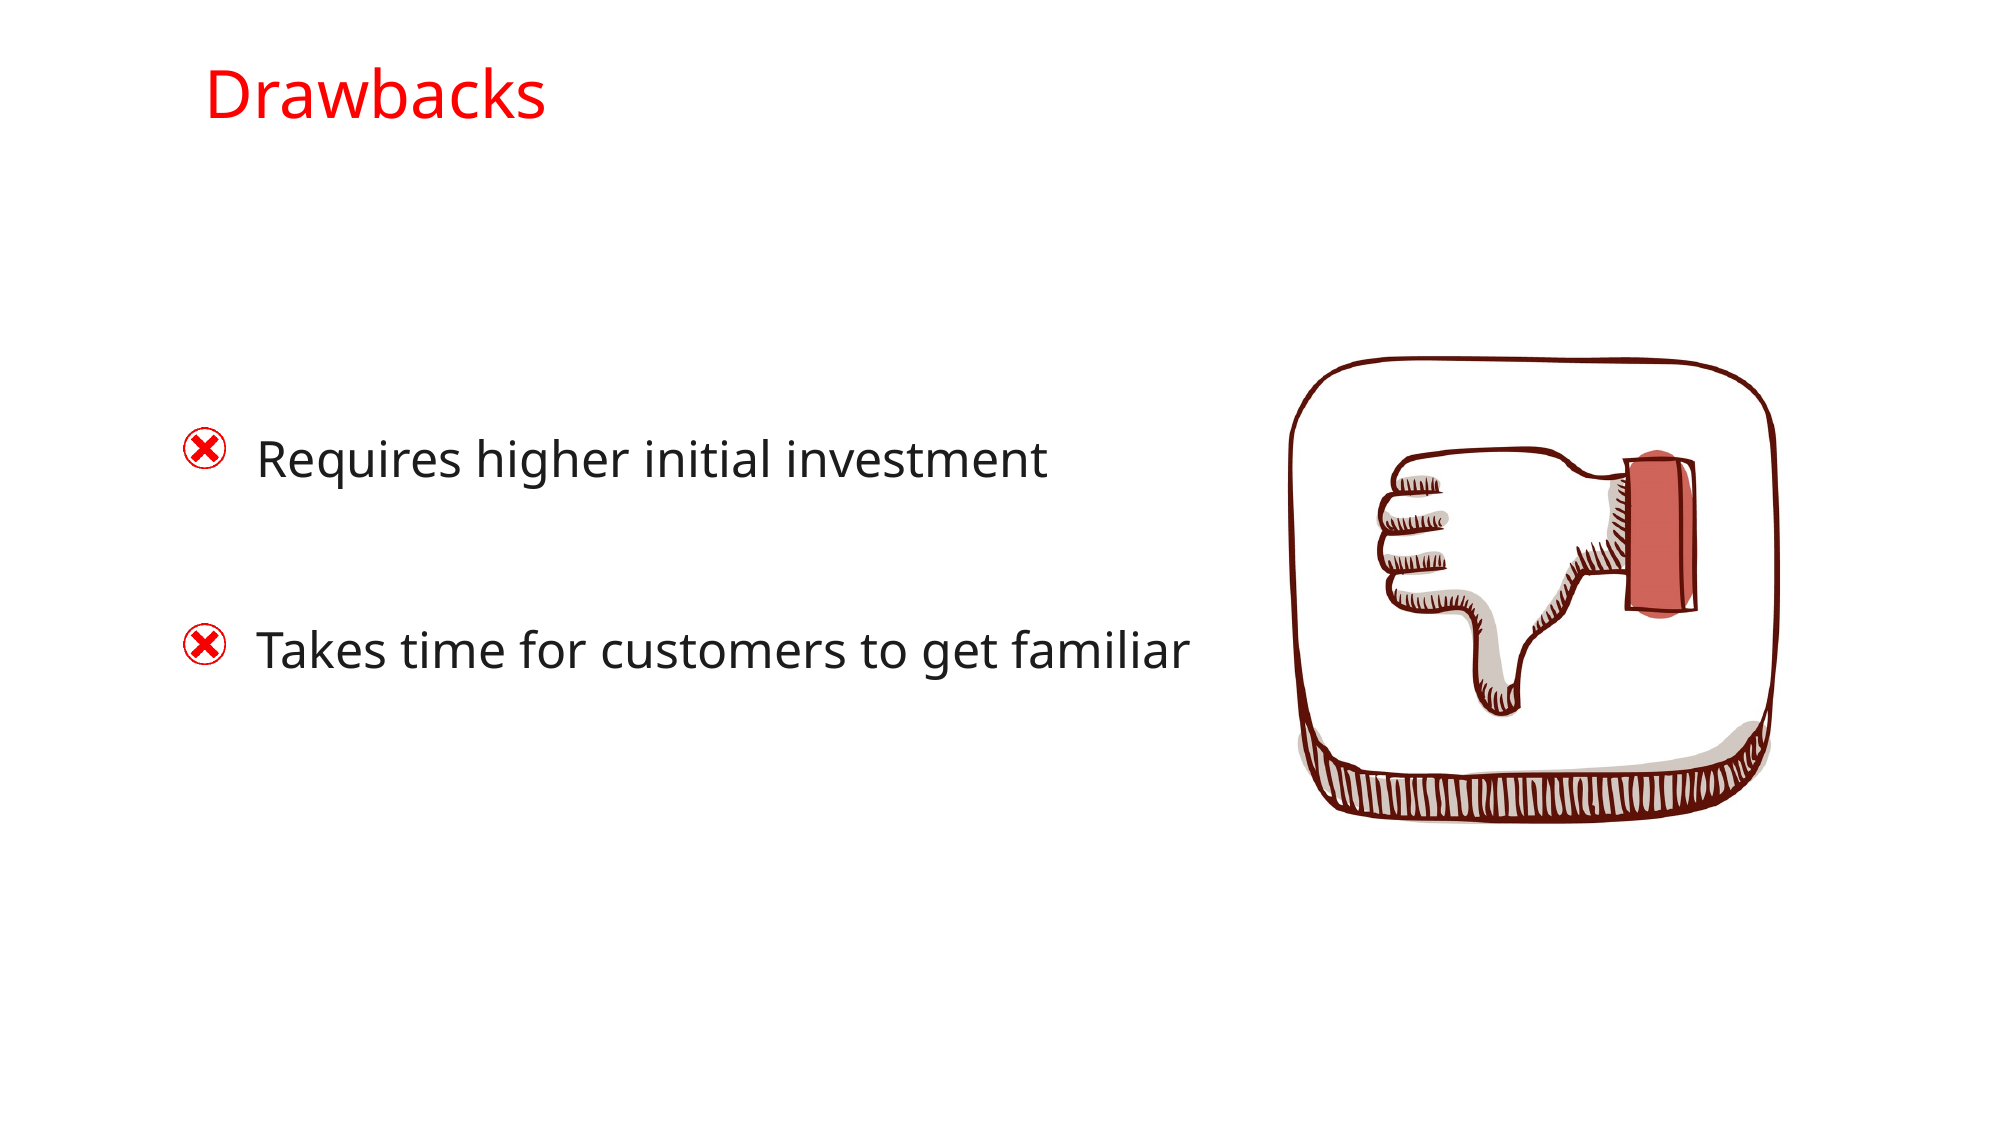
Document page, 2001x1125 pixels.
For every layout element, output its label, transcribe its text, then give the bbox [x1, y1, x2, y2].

picture [183, 427, 226, 469]
picture [183, 623, 226, 665]
text_box Drawbacks [190, 44, 820, 140]
text_box Takes time for customers to get familiar [240, 589, 1240, 687]
text_box Requires higher initial investment [240, 398, 1240, 495]
picture [1256, 323, 1813, 857]
